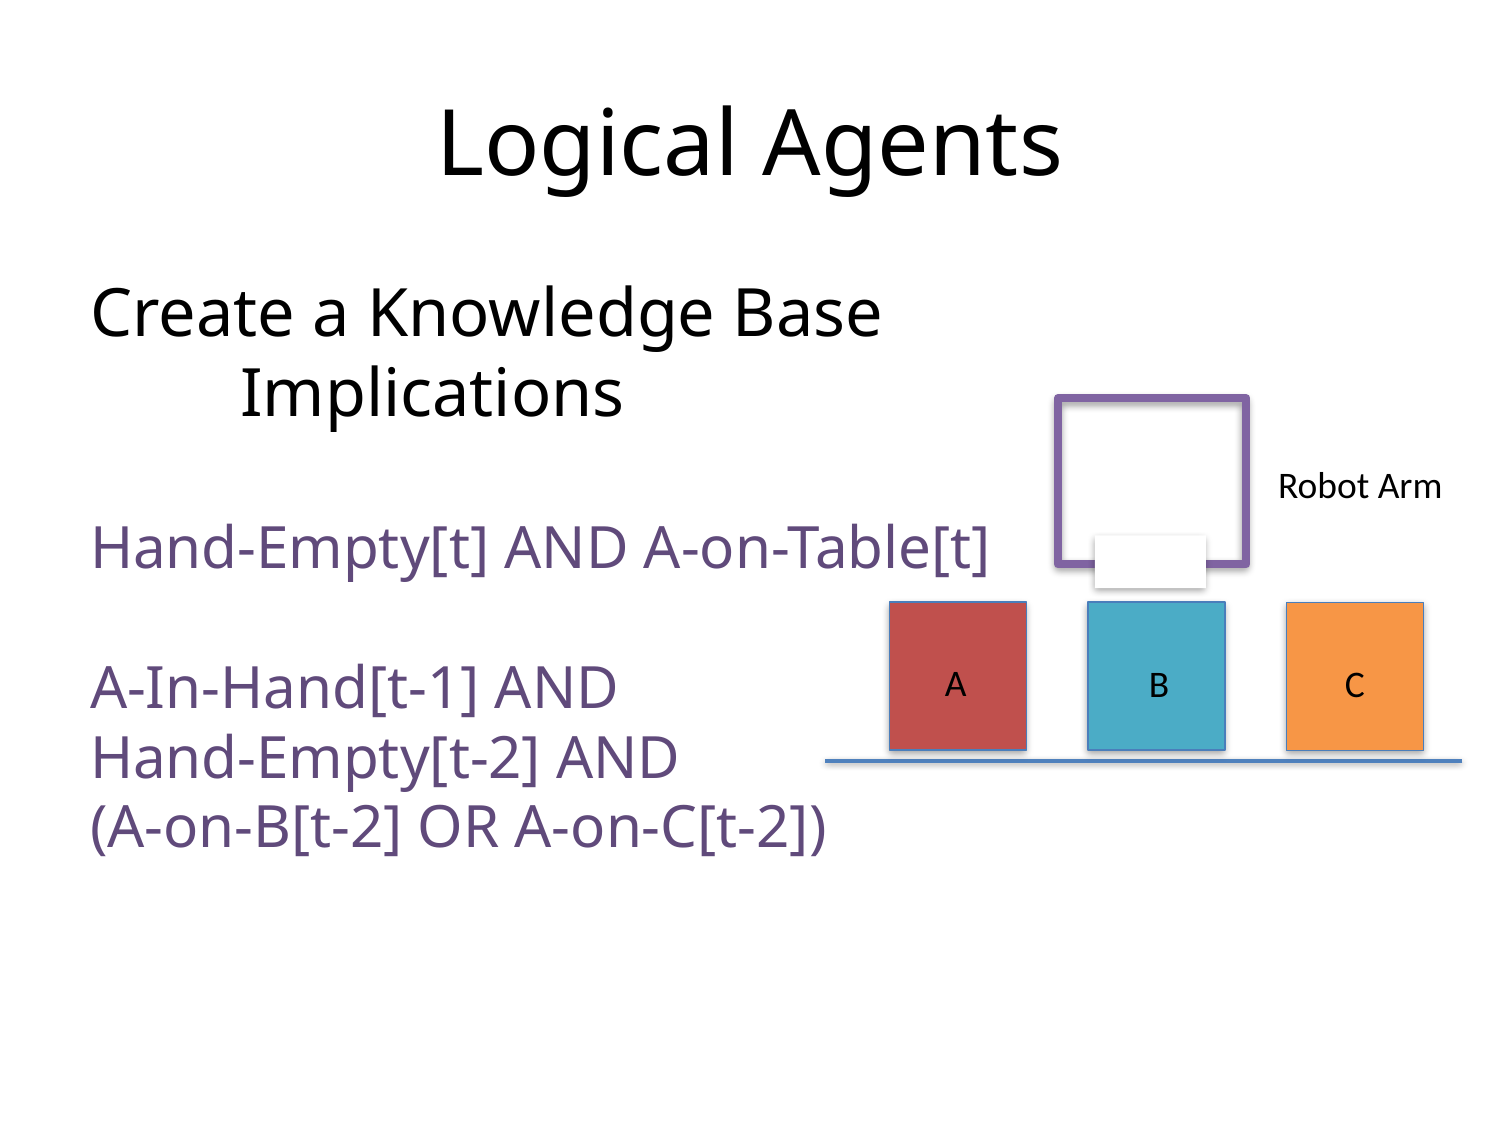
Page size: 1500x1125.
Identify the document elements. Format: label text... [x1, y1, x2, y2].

text_box [889, 601, 1027, 751]
text_box C [1330, 652, 1380, 712]
text_box Robot Arm [1263, 454, 1458, 514]
text_box B [1134, 652, 1185, 712]
title Logical Agents [0, 45, 1500, 233]
text_box [1087, 601, 1226, 751]
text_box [1057, 398, 1247, 589]
text_box A [929, 652, 982, 712]
text_box [1286, 602, 1424, 751]
